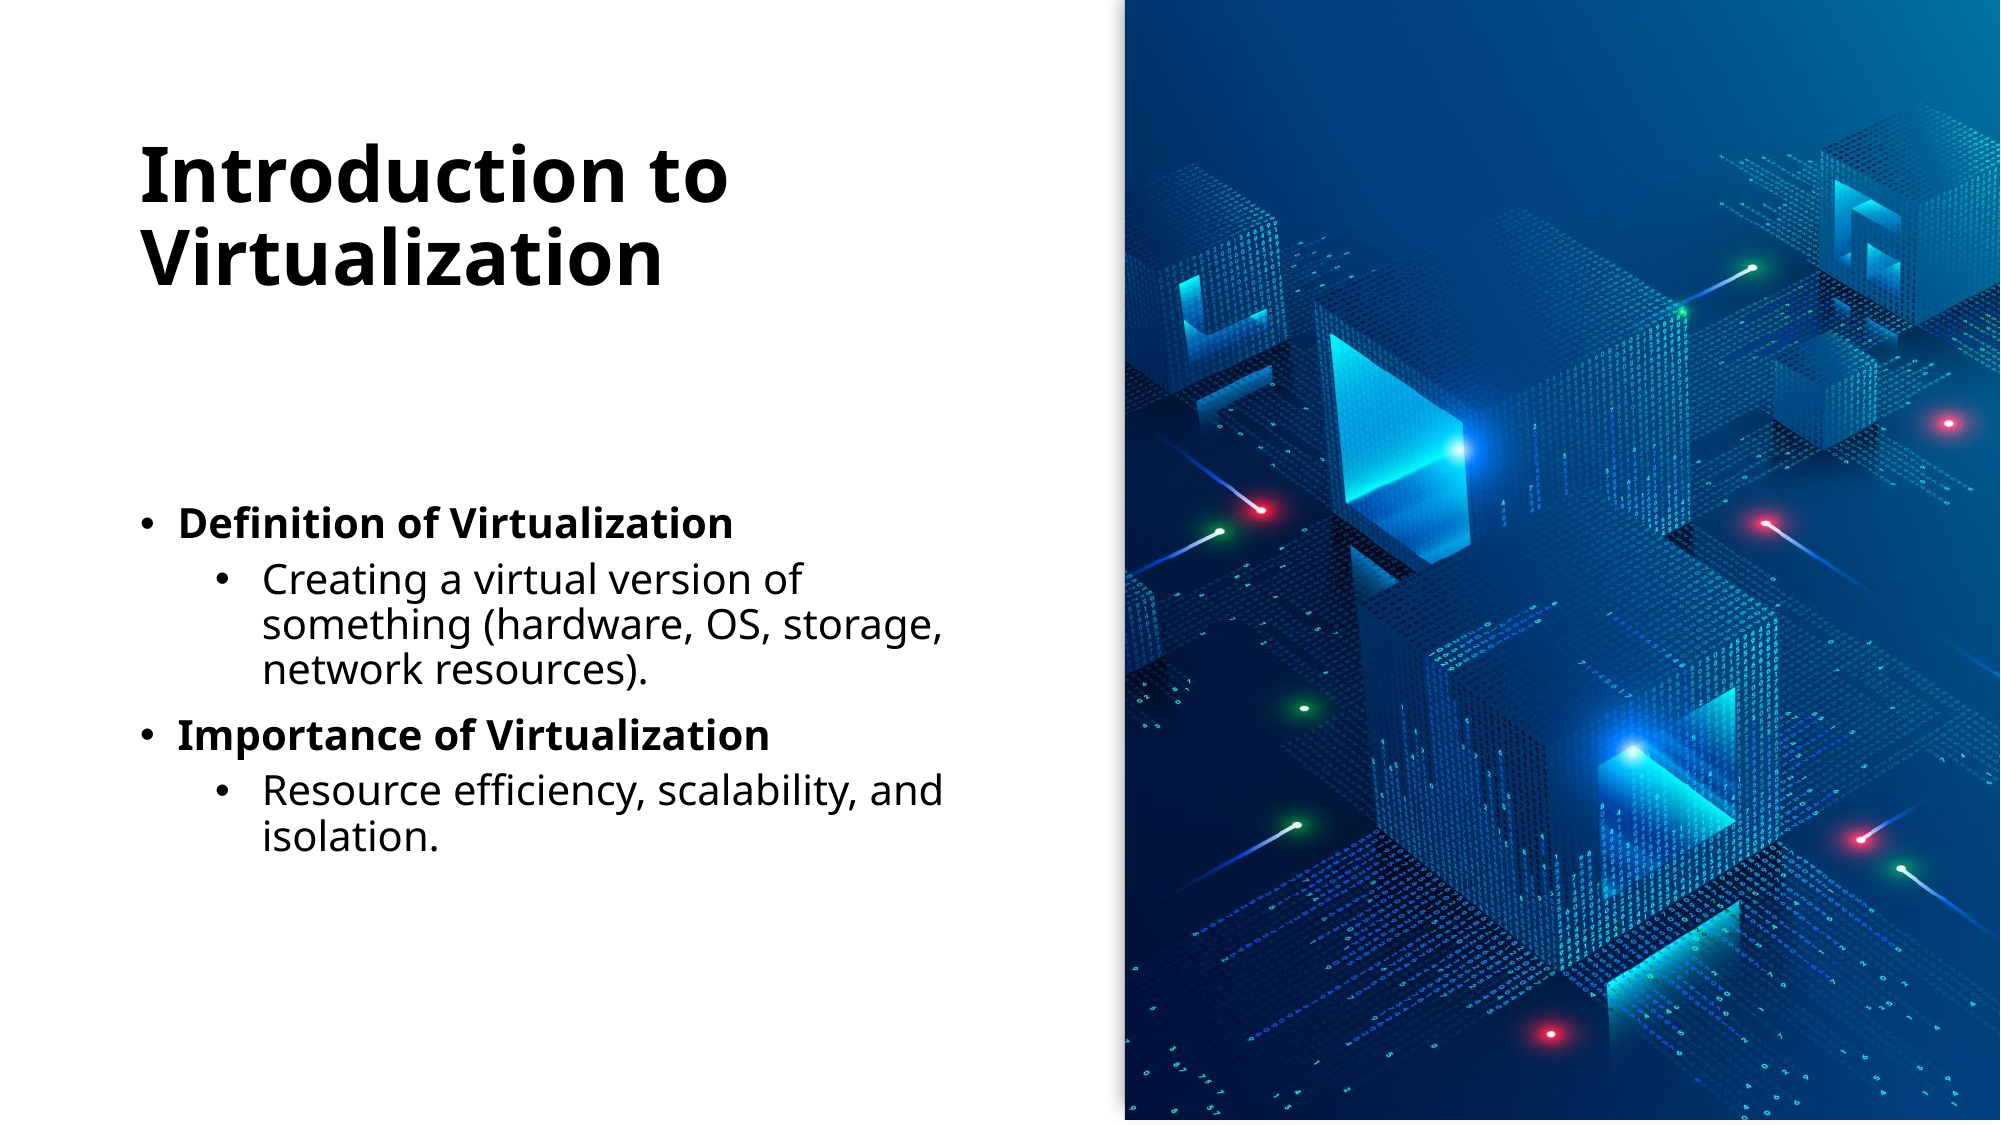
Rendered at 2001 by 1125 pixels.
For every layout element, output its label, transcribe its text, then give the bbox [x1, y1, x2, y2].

title Introduction to Virtualization [124, 125, 1000, 405]
text_box [0, 0, 1124, 1125]
list Definition of Virtualization Creating a virtual version of something (hardware, OS, storage, network resources). Importance of Virtualization Resource efficiency, scalability, and isolation. [124, 405, 1000, 1024]
picture [1124, 0, 2000, 1125]
